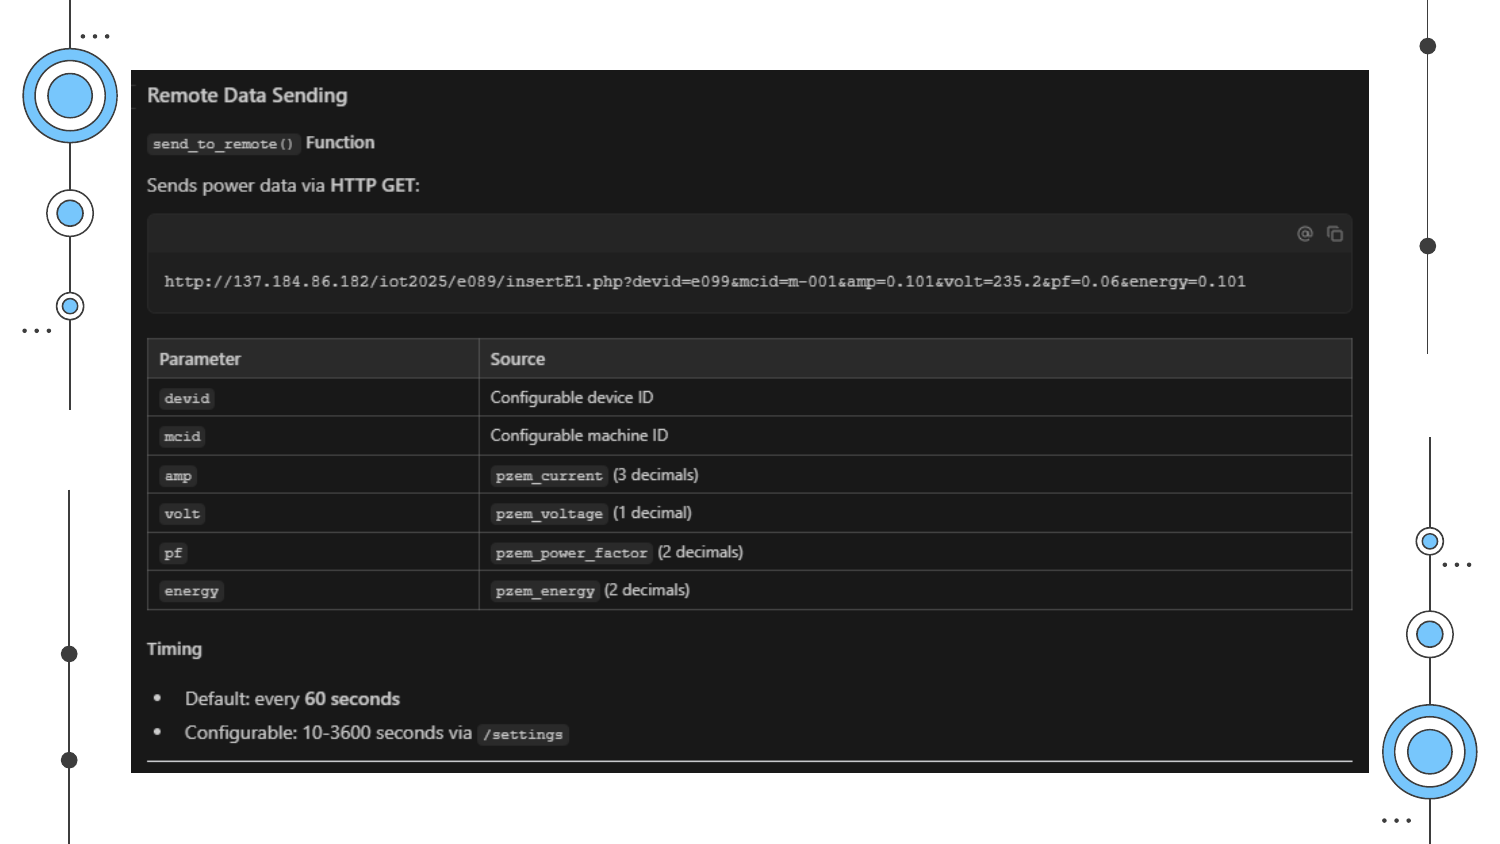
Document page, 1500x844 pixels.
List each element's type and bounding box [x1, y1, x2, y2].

picture [130, 70, 1369, 774]
